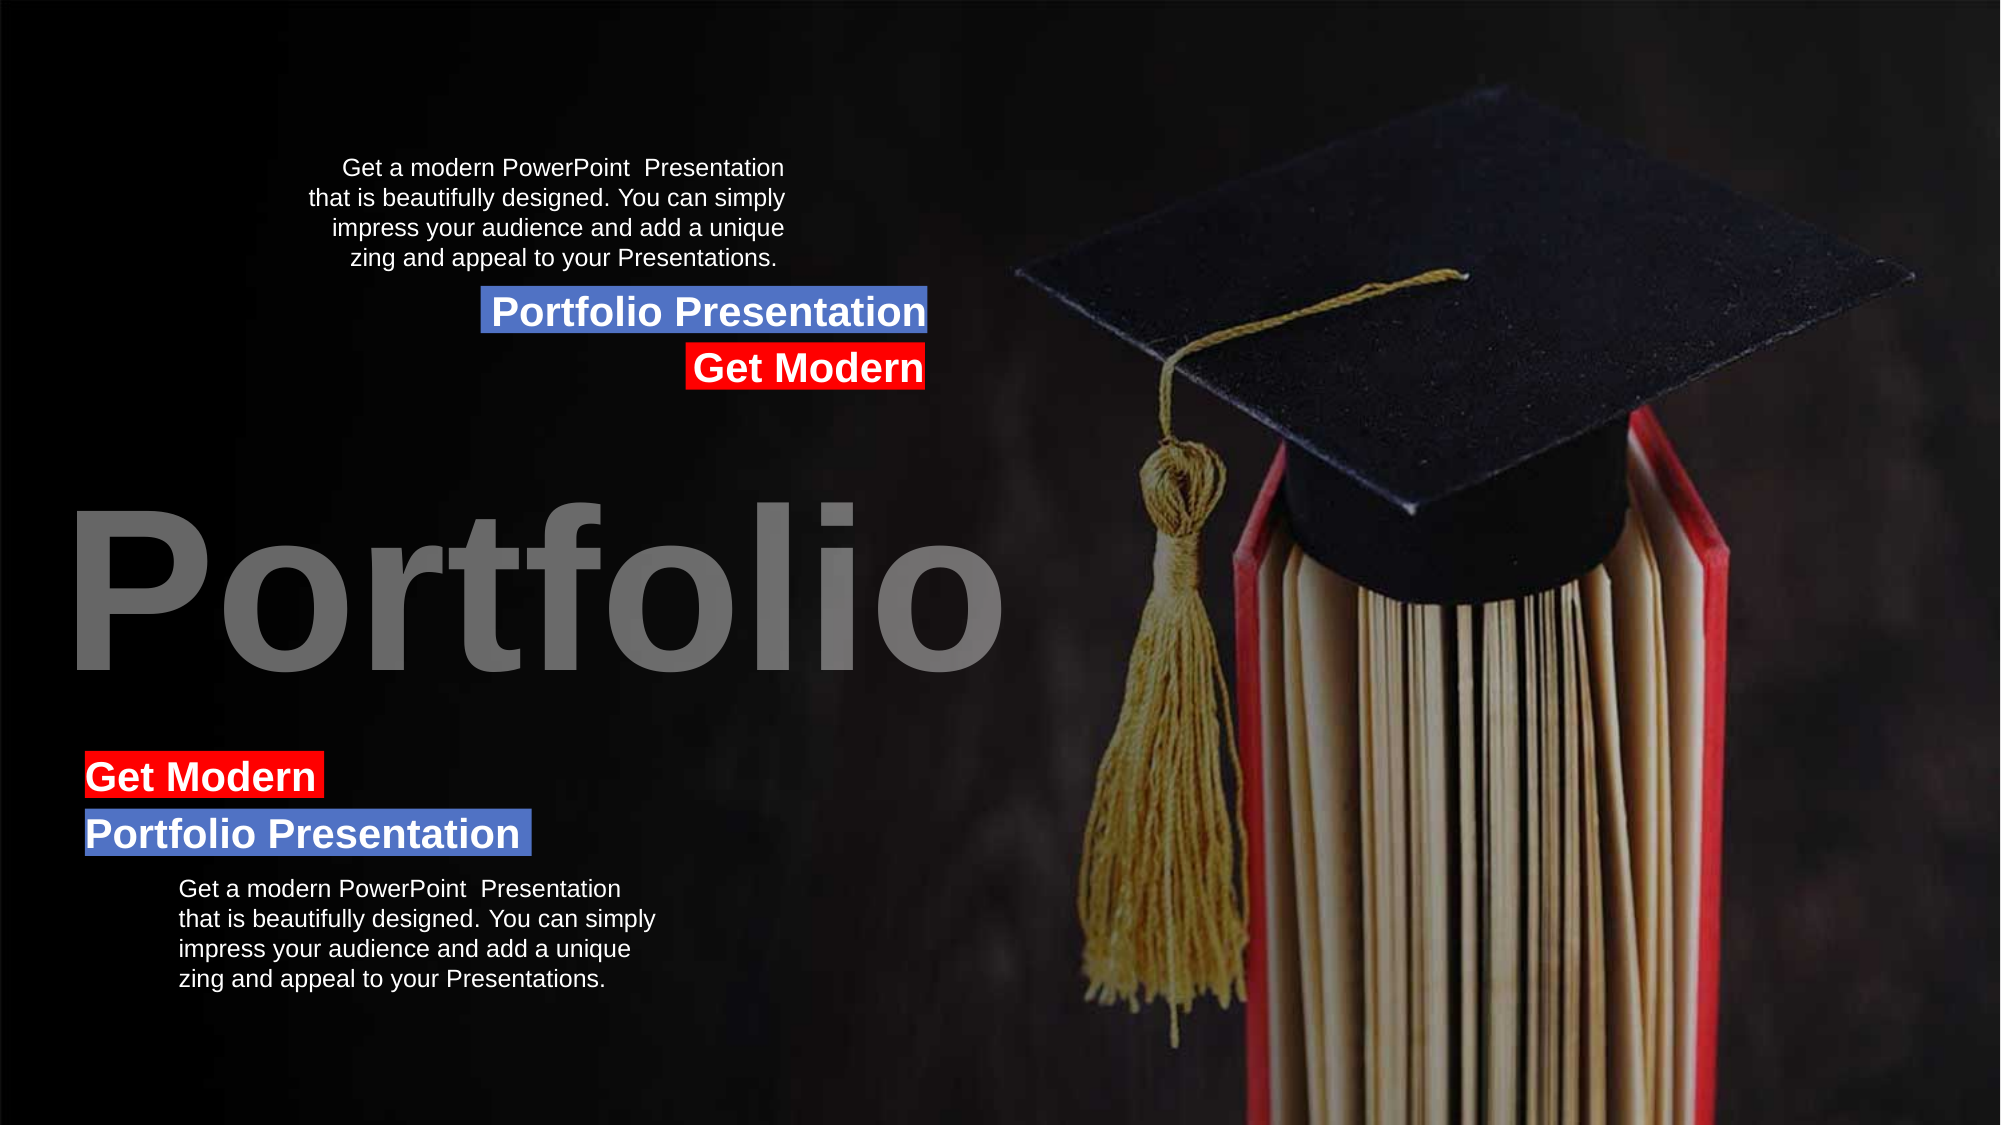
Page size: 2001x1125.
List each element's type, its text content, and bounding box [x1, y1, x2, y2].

picture [0, 0, 2001, 1125]
text_box Get a modern PowerPoint Presentation that is beautifully designed. You can simply impress your audience and add a unique zing and appeal to your Presentations. [293, 144, 801, 276]
text_box Get Modern [84, 750, 325, 798]
text_box Portfolio Presentation [84, 808, 532, 856]
text_box Get Modern [685, 342, 925, 390]
text_box Portfolio Presentation [480, 285, 928, 334]
text_box Get a modern PowerPoint Presentation that is beautifully designed. You can simply impress your audience and add a unique zing and appeal to your Presentations. [178, 865, 686, 997]
text_box Portfolio [46, 430, 1046, 698]
